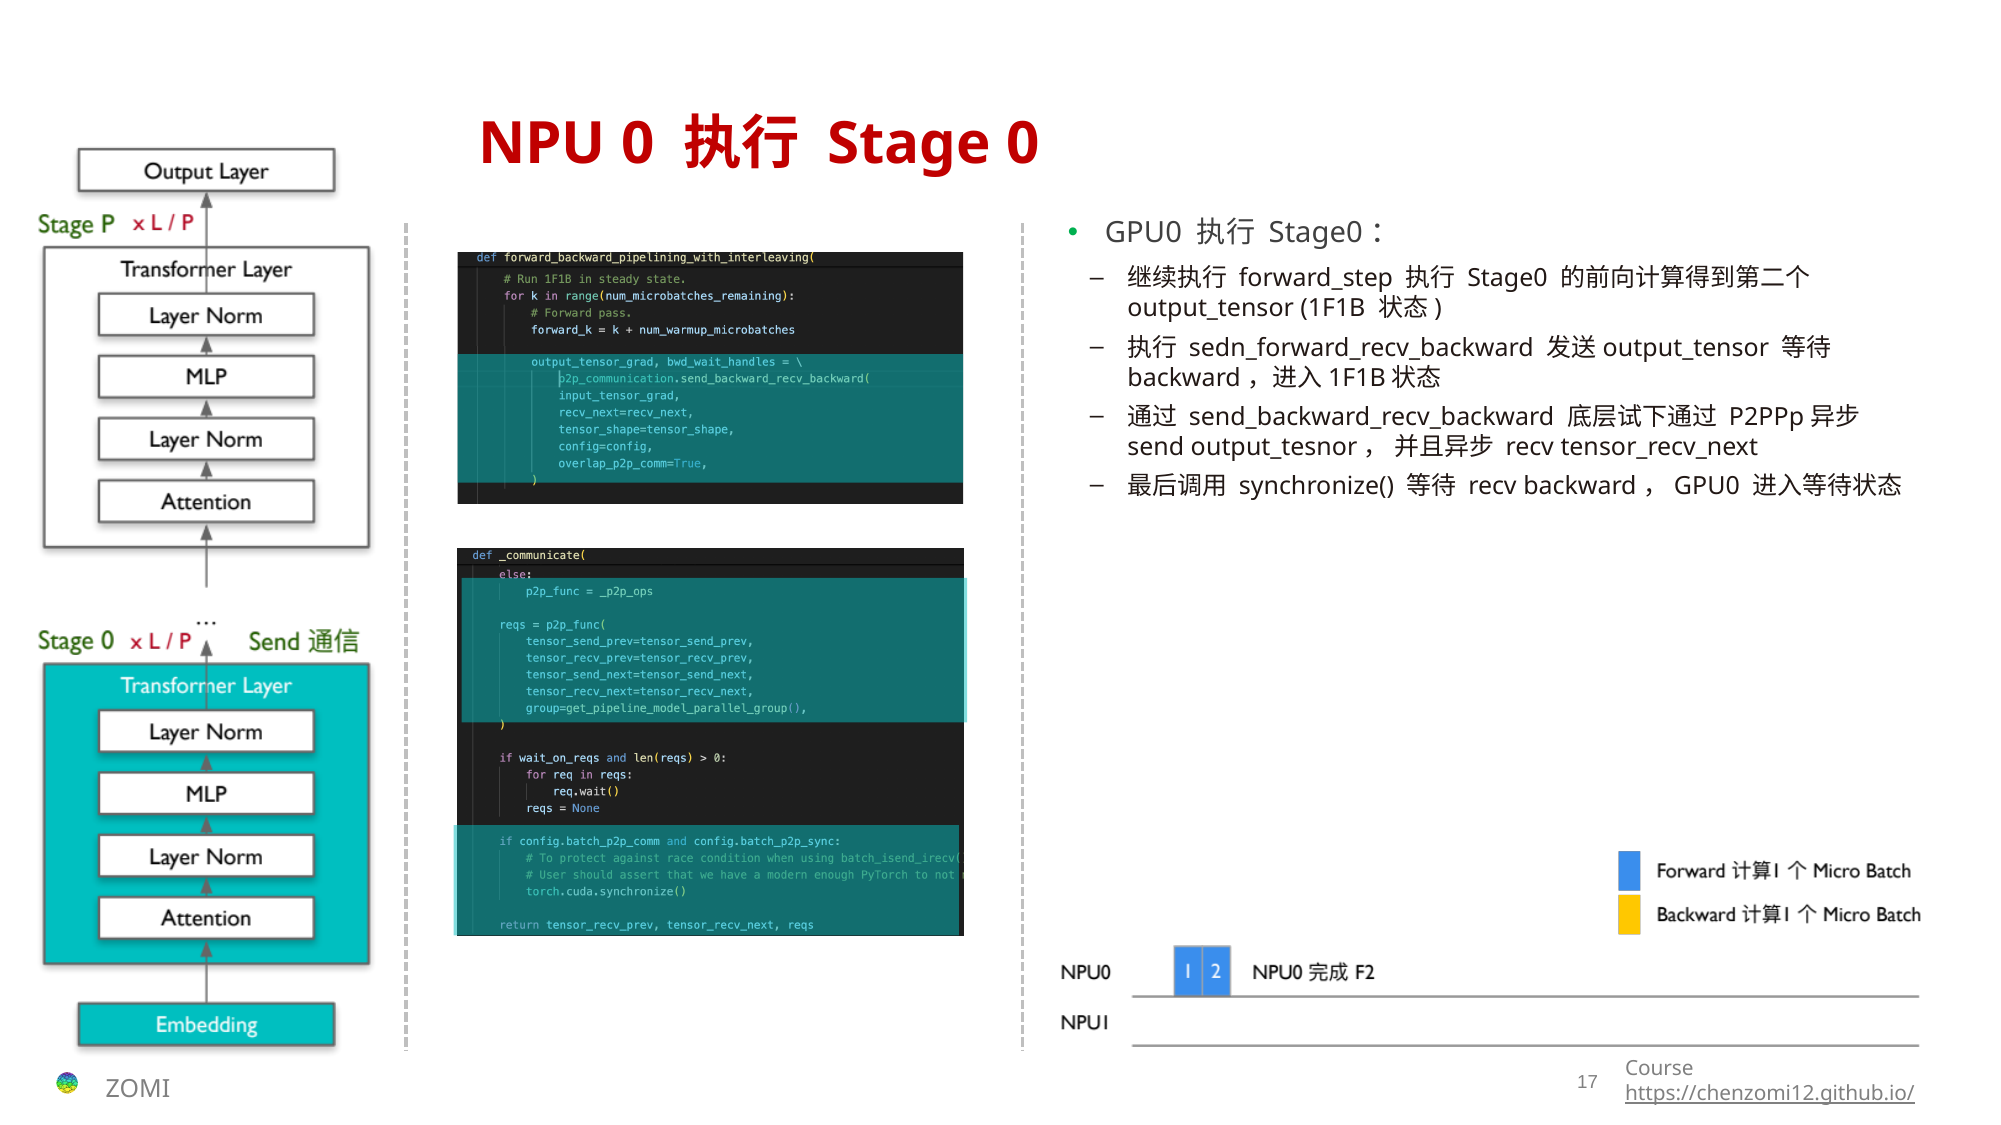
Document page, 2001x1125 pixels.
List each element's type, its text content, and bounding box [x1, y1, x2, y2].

picture [30, 141, 376, 1057]
picture [457, 252, 964, 504]
picture [457, 547, 964, 936]
list GPU0 执行 Stage0： 继续执行 forward_step 执行 Stage0 的前向计算得到第二个 output_tensor (1F1B 状态) 执行 sedn_forward_recv_backward 发送output_tensor 等待 backward，进入1F1B状态 通过 send_backward_recv_backward 底层试下通过 P2PPp异步 send output_tesnor， 并且异步 recv tensor_recv_next 最后调用 synchronize() 等待 recv backward，GPU0 进入等待状态 [1053, 206, 1927, 848]
title NPU 0 执行 Stage 0 [463, 91, 1927, 189]
picture [57, 1073, 77, 1093]
picture [1052, 848, 1927, 1047]
